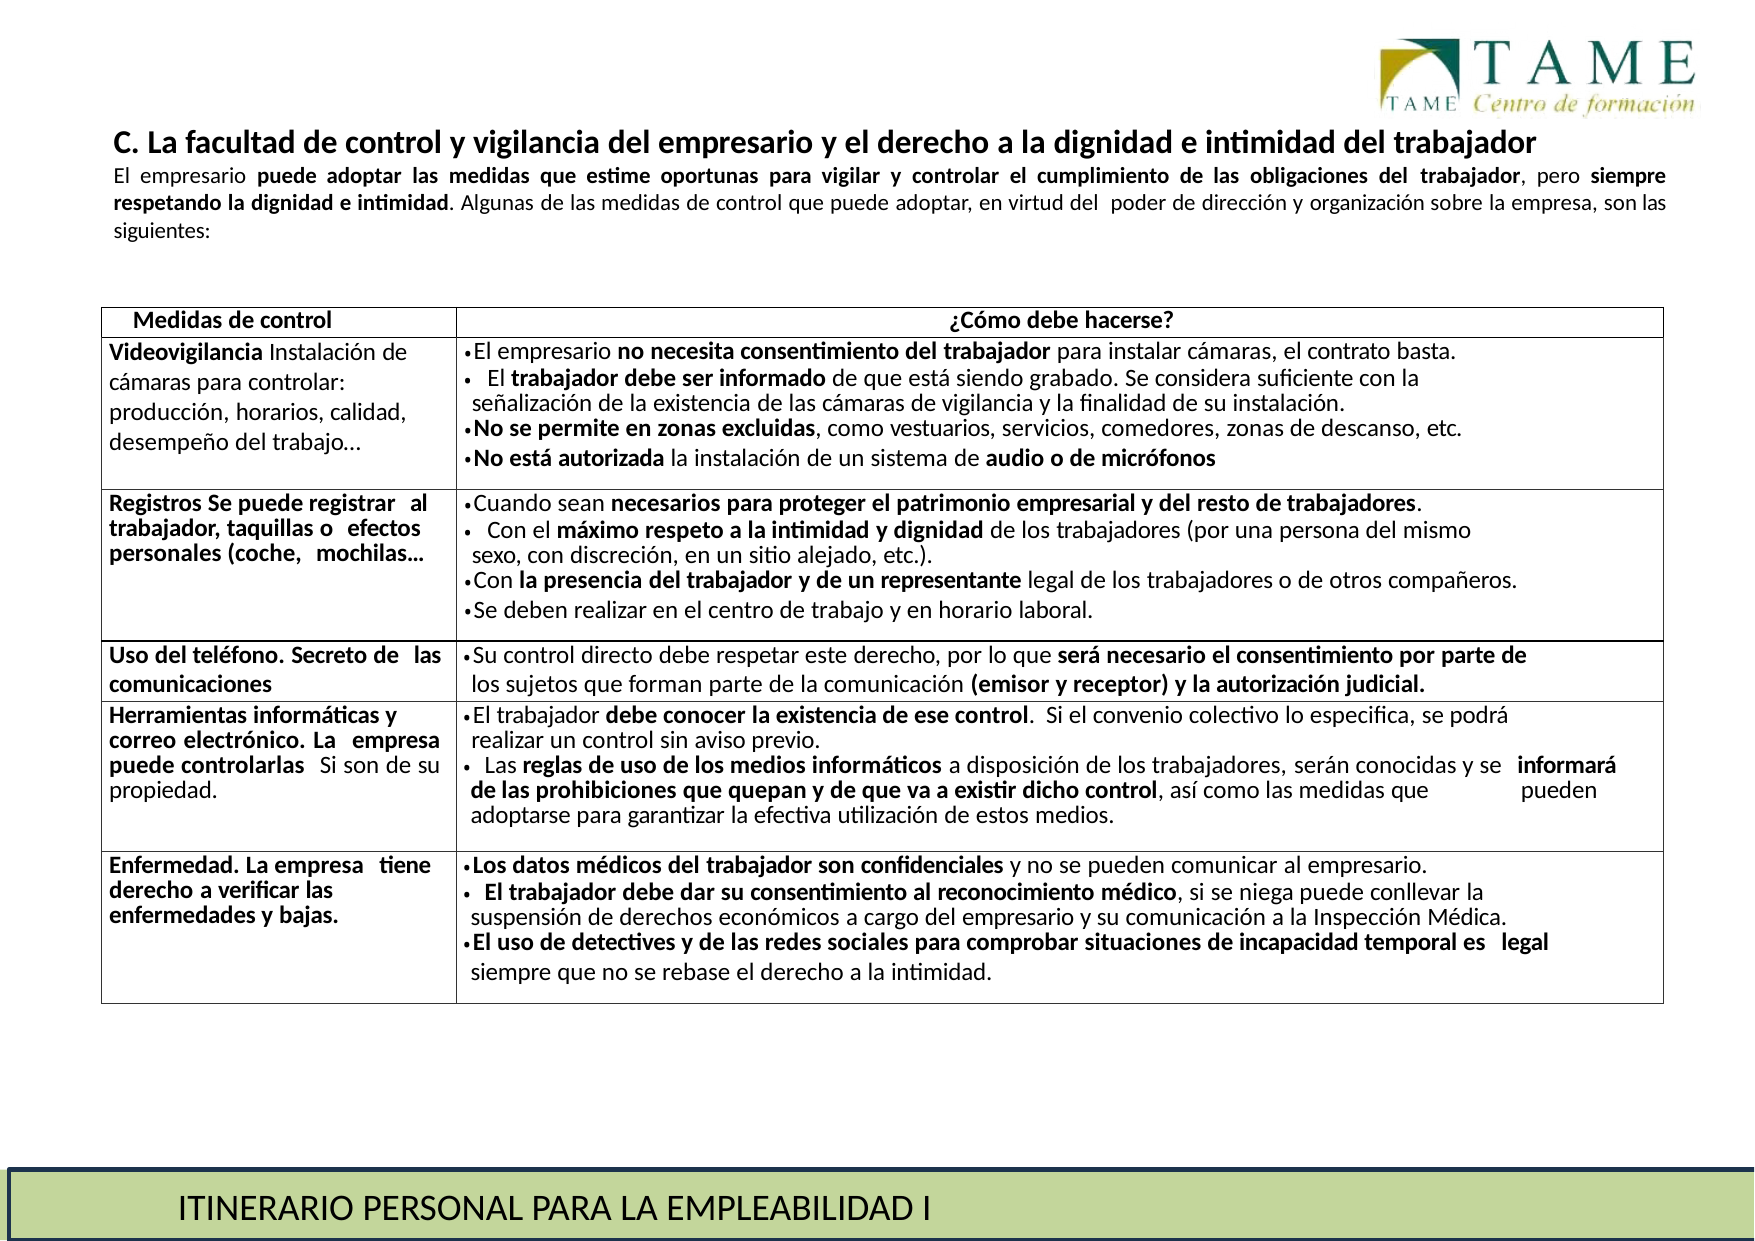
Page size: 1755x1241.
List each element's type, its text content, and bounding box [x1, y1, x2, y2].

table_cell Uso del teléfono. Secreto de las comunicaciones [102, 642, 456, 701]
table_cell El empresario no necesita consentimiento del trabajador para instalar cámaras, el contrato basta. El trabajador debe ser informado de que está siendo grabado. Se considera suficiente con la señalización de la existencia de las cámaras de vigilancia y la finalidad de su instalación. No se permite en zonas excluidas, como vestuarios, servicios, comedores, zonas de descanso, etc. No está autorizada la instalación de un sistema de audio o de micrófonos [457, 338, 1663, 489]
table_header ¿Cómo debe hacerse? [457, 308, 1663, 337]
table_cell Los datos médicos del trabajador son confidenciales y no se pueden comunicar al empresario. El trabajador debe dar su consentimiento al reconocimiento médico, si se niega puede conllevar la suspensión de derechos económicos a cargo del empresario y su comunicación a la Inspección Médica. El uso de detectives y de las redes sociales para comprobar situaciones de incapacidad temporal es legal siempre que no se rebase el derecho a la intimidad. [457, 852, 1663, 1003]
table_cell Videovigilancia Instalación de cámaras para controlar: producción, horarios, calidad, desempeño del trabajo… [102, 338, 456, 489]
table_cell El trabajador debe conocer la existencia de ese control. Si el convenio colectivo lo especifica, se podrá realizar un control sin aviso previo. Las reglas de uso de los medios informáticos a disposición de los trabajadores, serán conocidas y se informará de las prohibiciones que quepan y de que va a existir dicho control, así como las medidas que pueden adoptarse para garantizar la efectiva utilización de estos medios. [457, 702, 1663, 851]
table_cell Registros Se puede registrar al trabajador, taquillas o efectos personales (coche, mochilas… [102, 490, 456, 640]
title 3. Derechos y deberes de trabajadores y empresarios [51, 2, 1138, 227]
table_cell Herramientas informáticas y correo electrónico. La empresa puede controlarlas Si son de su propiedad. [102, 702, 456, 851]
picture [12, 959, 1665, 1033]
table_cell Cuando sean necesarios para proteger el patrimonio empresarial y del resto de trabajadores. Con el máximo respeto a la intimidad y dignidad de los trabajadores (por una persona del mismo sexo, con discreción, en un sitio alejado, etc.). Con la presencia del trabajador y de un representante legal de los trabajadores o de otros compañeros. Se deben realizar en el centro de trabajo y en horario laboral. [457, 490, 1663, 640]
table_cell Su control directo debe respetar este derecho, por lo que será necesario el consentimiento por parte de los sujetos que forman parte de la comunicación (emisor y receptor) y la autorización judicial. [457, 642, 1663, 701]
picture [1352, 0, 1717, 141]
table_cell Enfermedad. La empresa tiene derecho a verificar las enfermedades y bajas. [102, 852, 456, 1003]
table_header Medidas de control [102, 308, 456, 337]
text_box C. La facultad de control y vigilancia del empresario y el derecho a la dignidad e intimidad del trabajador El empresario puede adoptar las medidas que estime oportunas para vigilar y controlar el cumplimiento de las obligaciones del trabajador, pero siempre respetando la dignidad e intimidad. Algunas de las medidas de control que puede adoptar, en virtud del poder de dirección y organización sobre la empresa, son las siguientes: [111, 117, 1667, 243]
